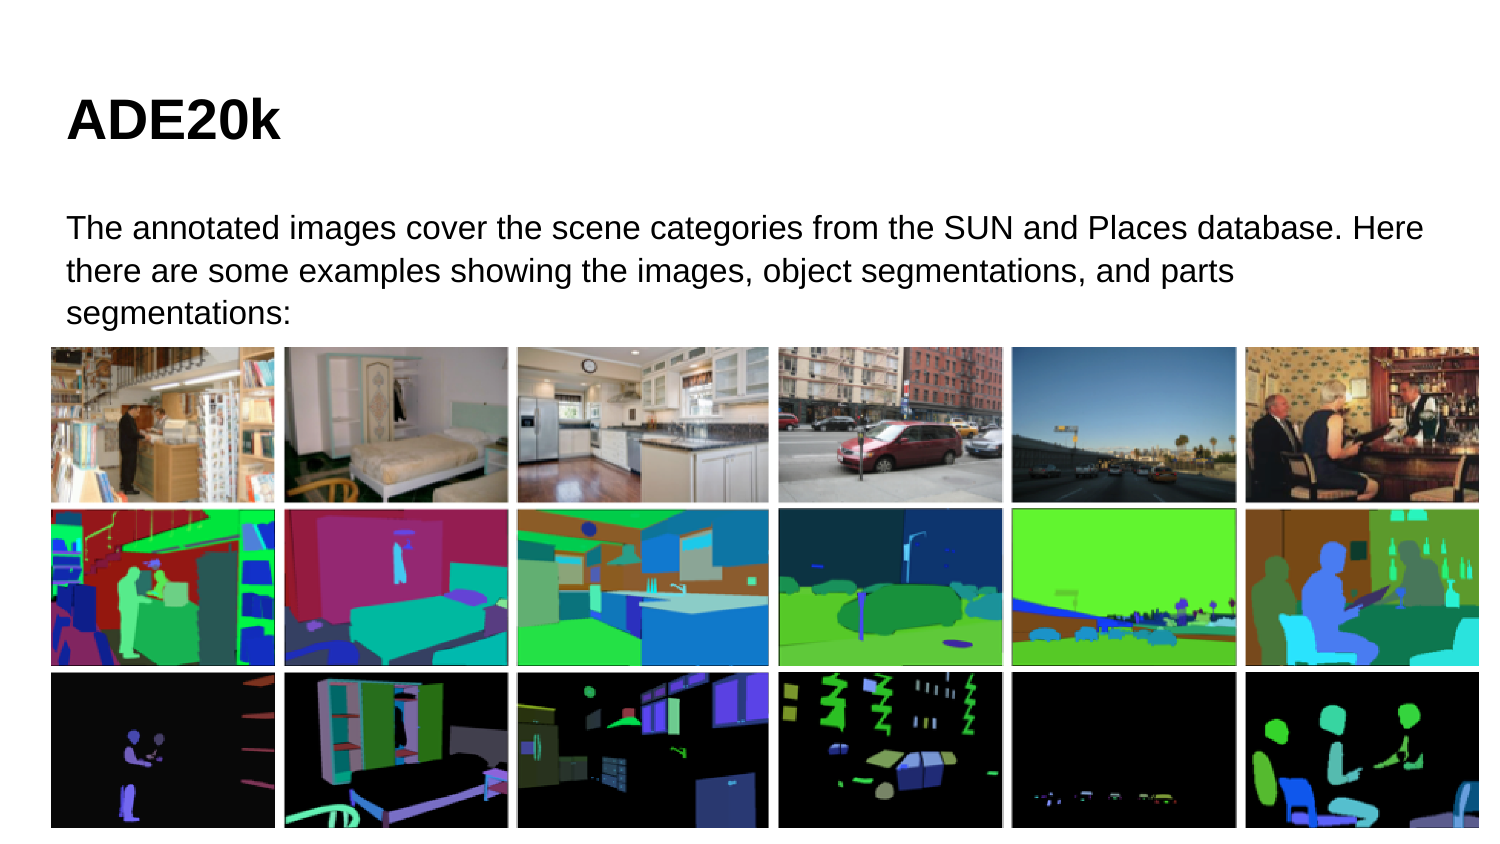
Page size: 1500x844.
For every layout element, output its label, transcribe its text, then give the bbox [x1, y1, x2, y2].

title ADE20k [51, 72, 1449, 167]
list The annotated images cover the scene categories from the SUN and Places database. Here there are some examples showing the images, object segmentations, and parts segmentations: [51, 189, 1449, 345]
picture [50, 347, 1480, 828]
